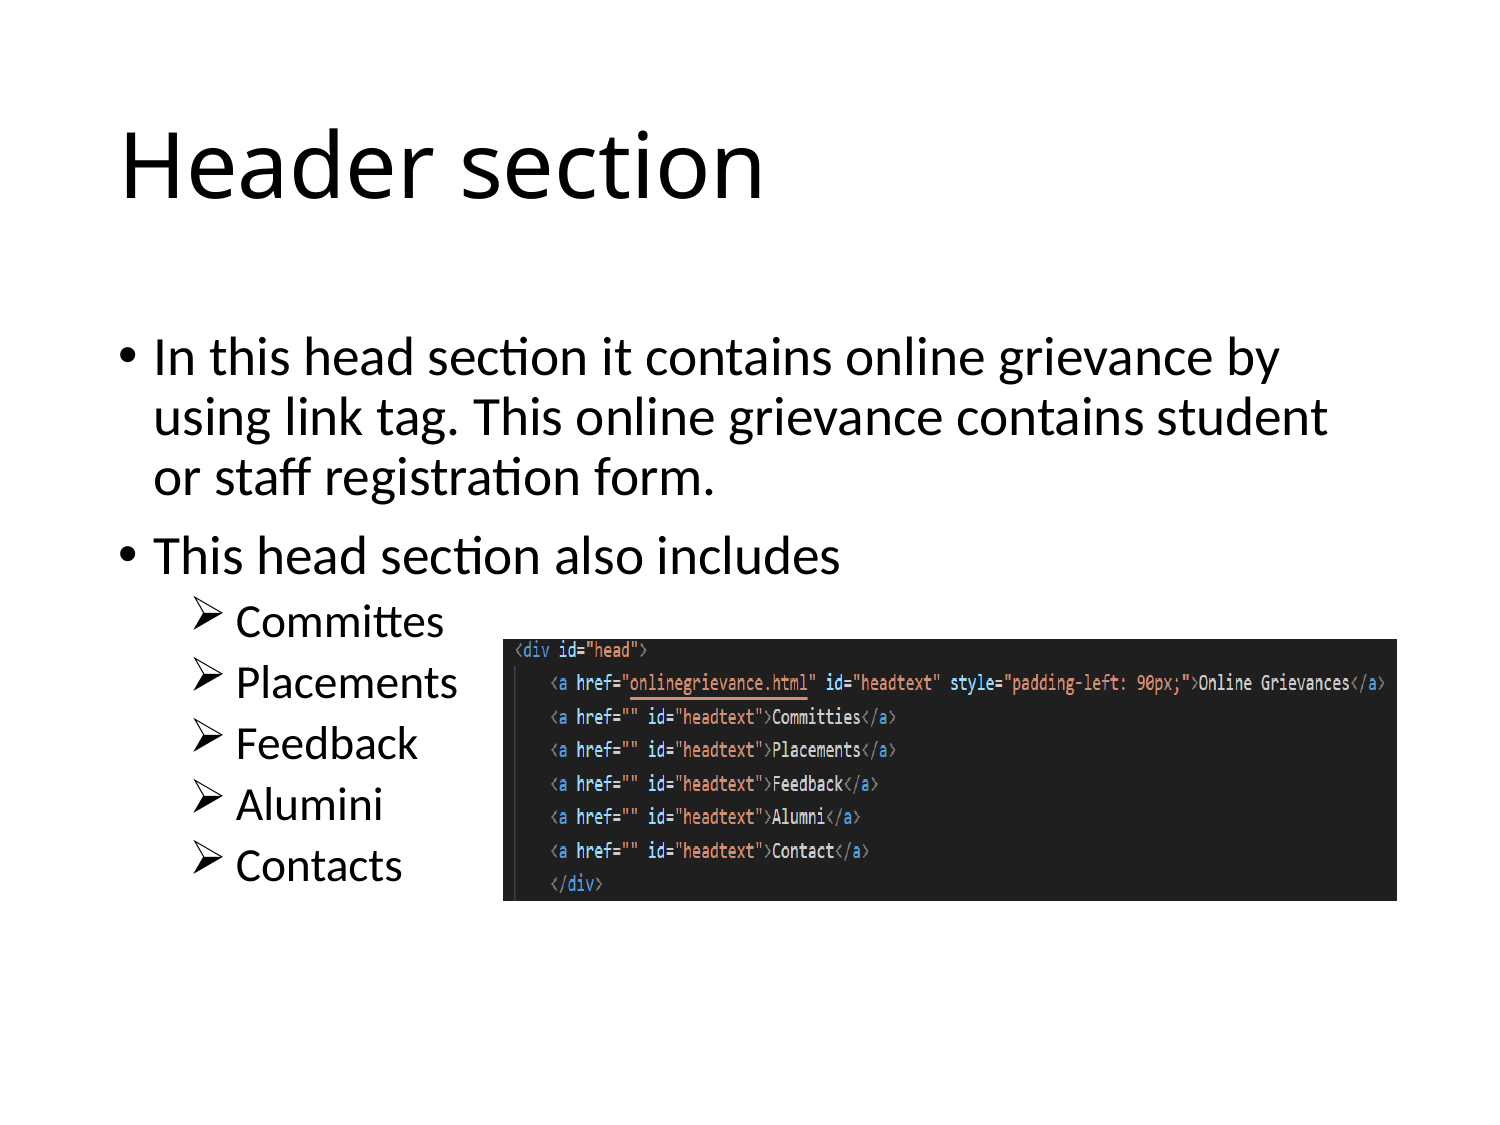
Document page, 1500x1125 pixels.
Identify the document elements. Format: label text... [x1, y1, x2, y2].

list In this head section it contains online grievance by using link tag. This online grievance contains student or staff registration form. This head section also includes Committes Placements Feedback Alumini Contacts [103, 320, 1397, 901]
picture [503, 639, 1397, 901]
title Header section [103, 59, 1397, 278]
